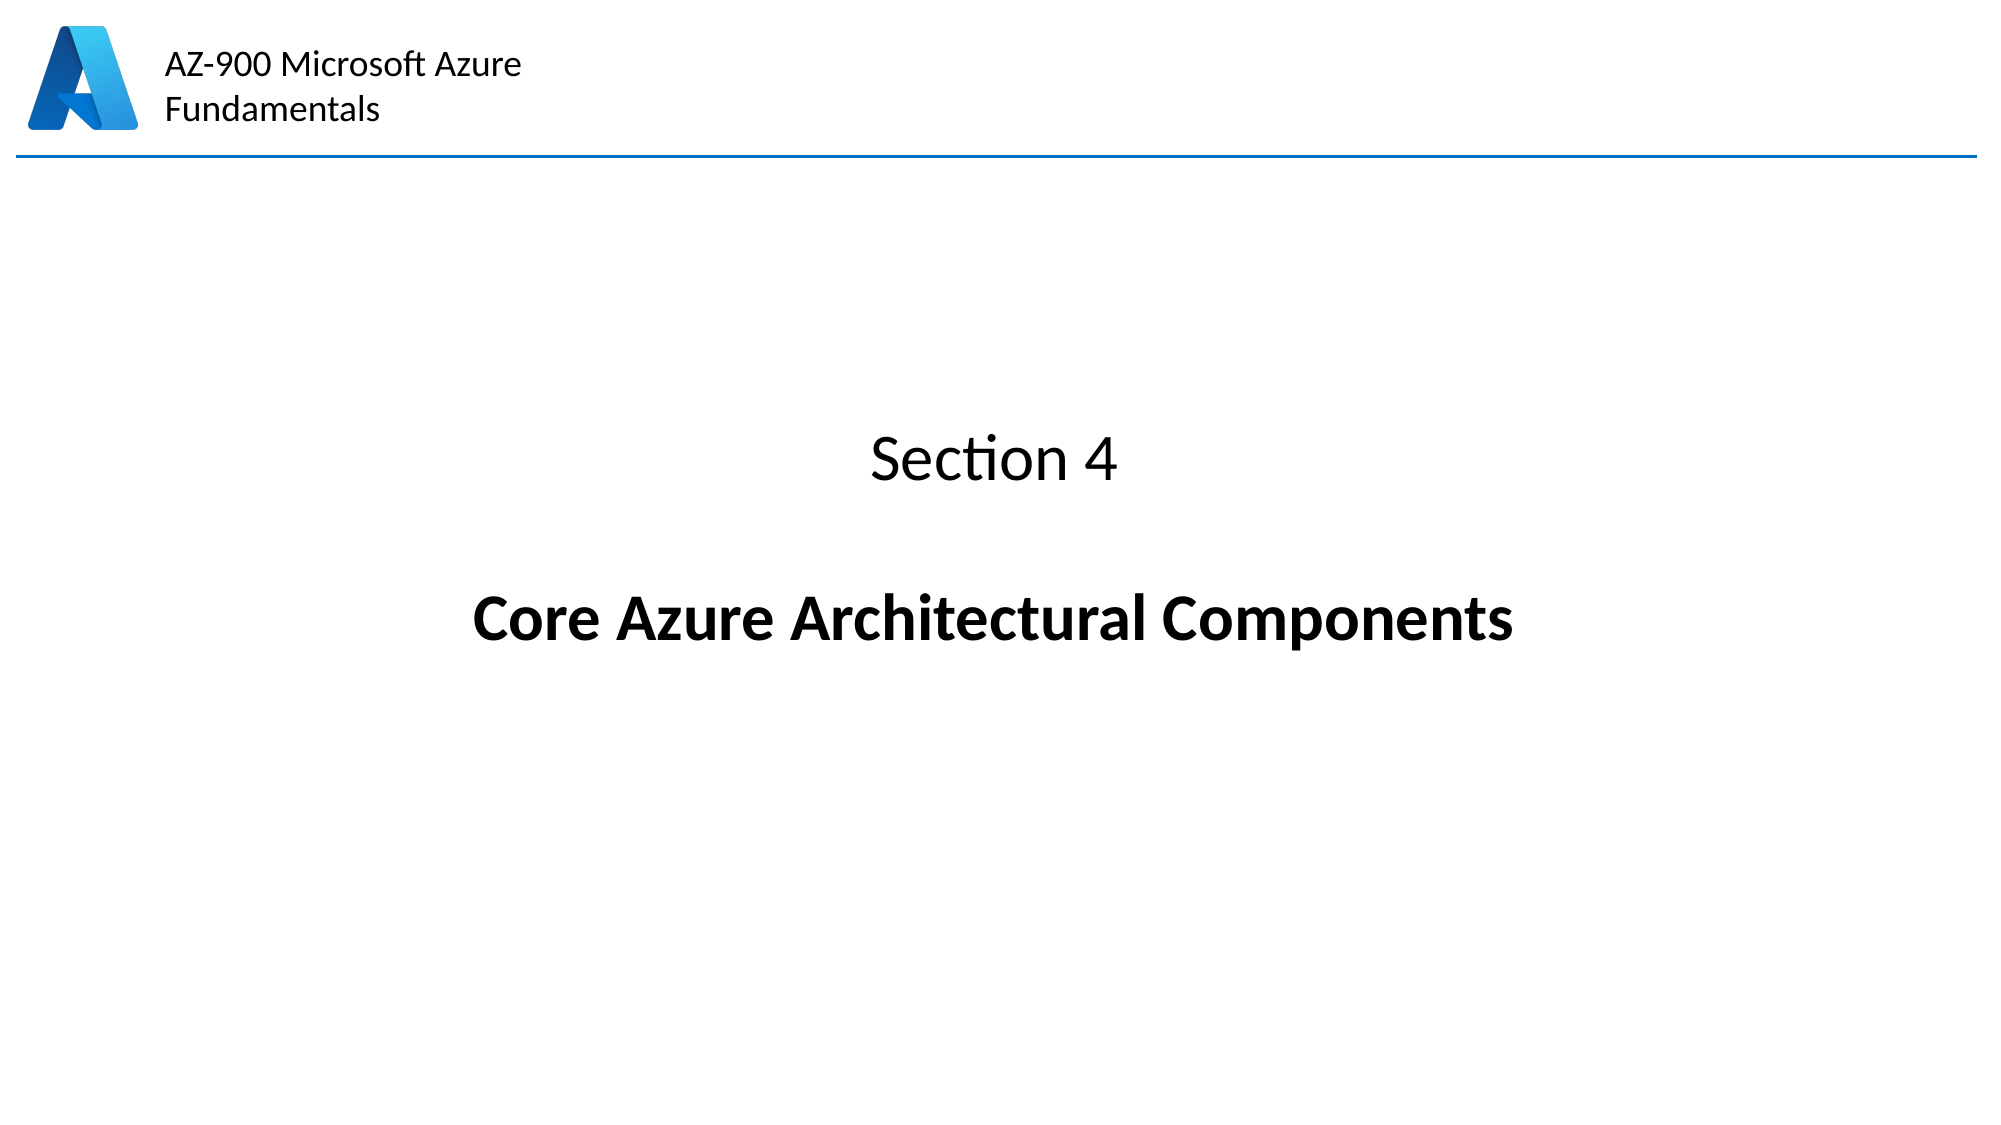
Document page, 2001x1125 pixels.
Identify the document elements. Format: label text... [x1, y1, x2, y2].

text_box AZ-900 Microsoft Azure Fundamentals [150, 31, 722, 137]
picture [23, 18, 143, 138]
text_box Section 4 Core Azure Architectural Components [52, 406, 1937, 662]
